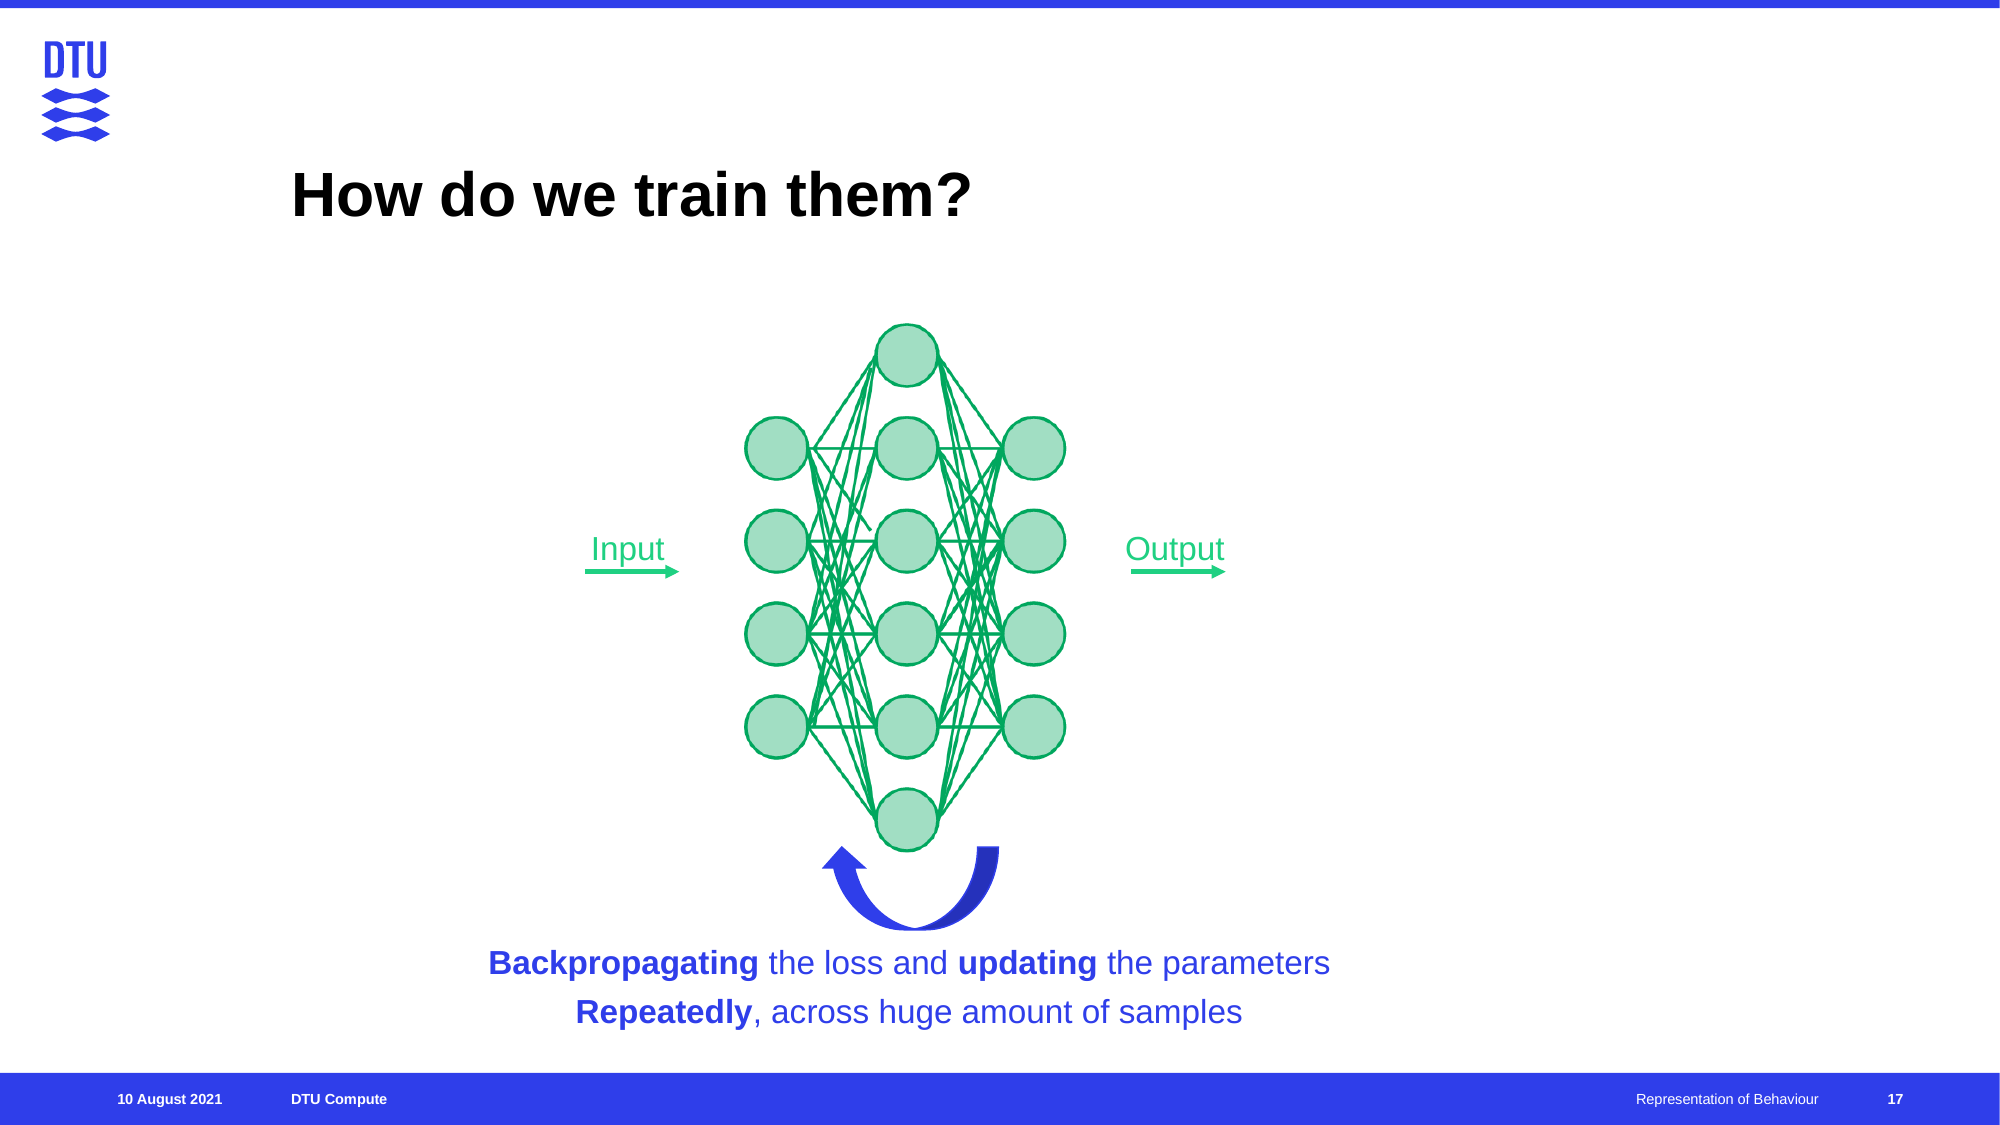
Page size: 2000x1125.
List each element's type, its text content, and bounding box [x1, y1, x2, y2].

picture [719, 282, 1100, 889]
text_box [846, 897, 984, 930]
text_box Input [590, 527, 666, 568]
footer [919, 898, 982, 929]
slide_number 17 [1887, 1073, 1959, 1125]
text_box Backpropagating the loss and updating the parameters Repeatedly, across huge amount of samples [488, 941, 1331, 1031]
title How do we train them? [291, 69, 1819, 230]
text_box Output [1125, 527, 1225, 568]
